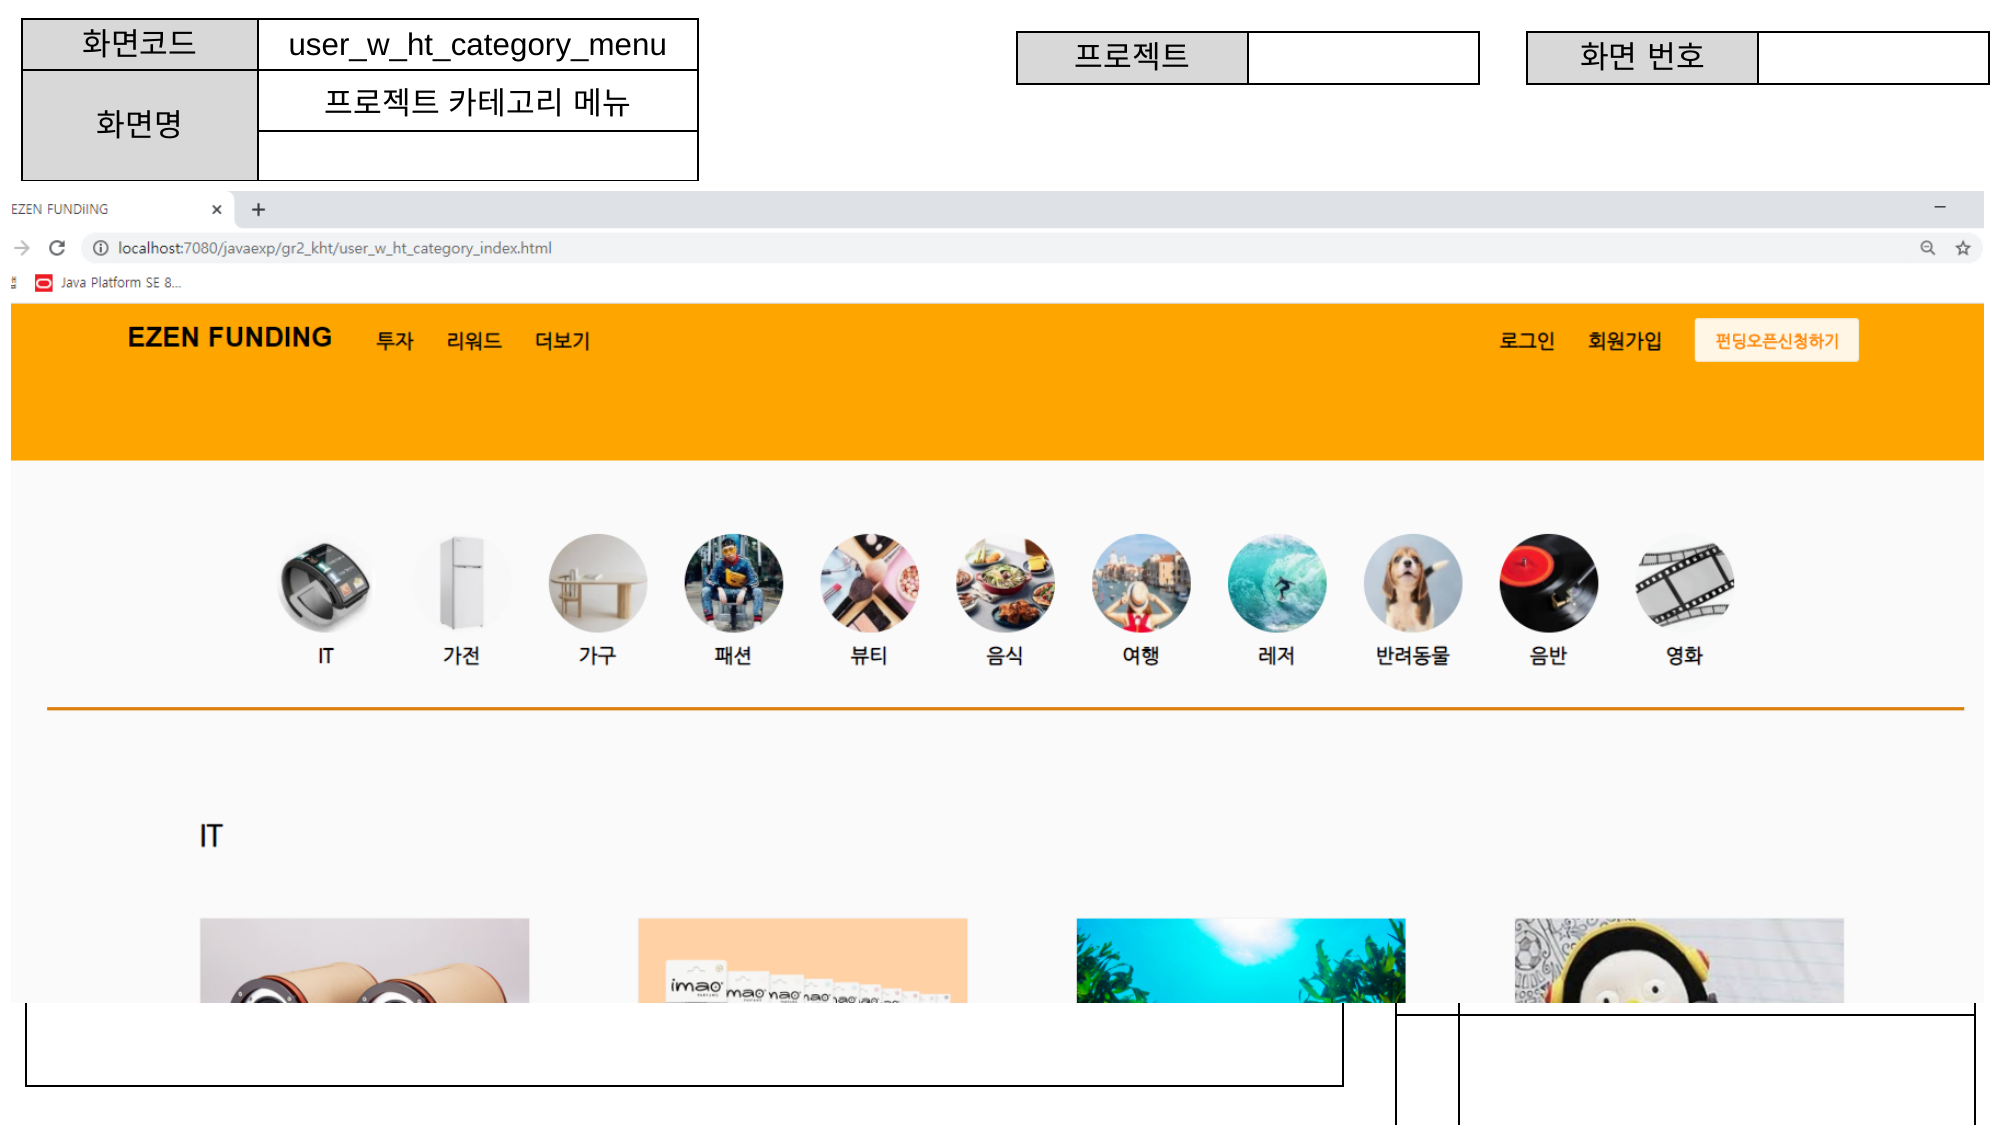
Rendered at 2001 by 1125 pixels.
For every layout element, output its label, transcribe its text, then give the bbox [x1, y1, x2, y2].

table_header user_w_ht_category_menu [259, 20, 697, 69]
table_header [1759, 33, 1988, 83]
table_header 화면 번호 [1528, 33, 1757, 83]
table_cell 프로젝트 카테고리 메뉴 [259, 71, 697, 130]
table_header 화면코드 [23, 20, 257, 69]
table_header 프로젝트 [1018, 33, 1247, 83]
table_cell [1460, 1016, 1974, 1125]
table_cell [259, 132, 697, 180]
table_cell 화면명 [23, 71, 257, 180]
table_cell [1397, 1016, 1458, 1125]
table_header [1249, 33, 1478, 83]
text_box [19, 1014, 1344, 1087]
picture [11, 190, 1985, 1003]
